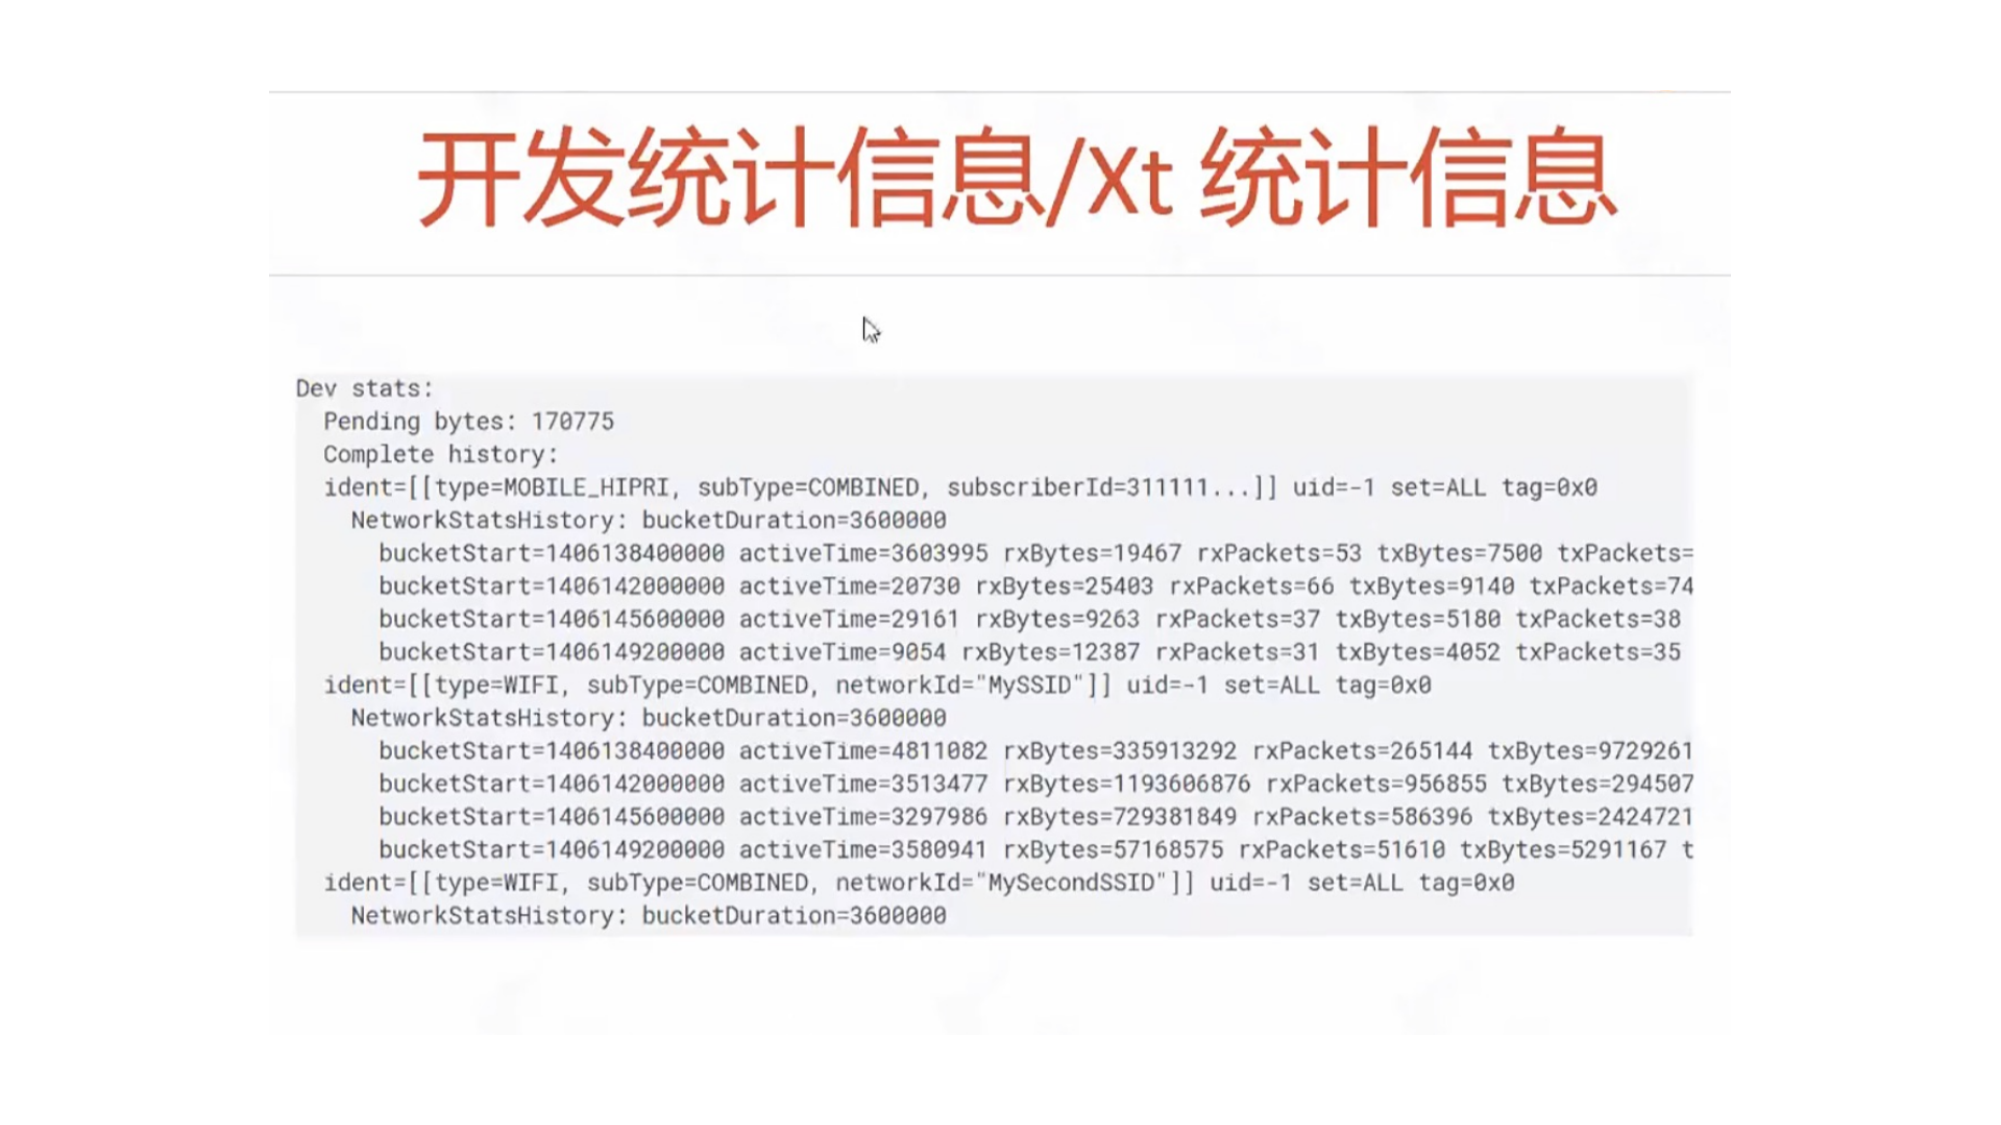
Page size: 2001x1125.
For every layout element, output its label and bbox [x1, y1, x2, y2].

picture [269, 90, 1731, 1035]
